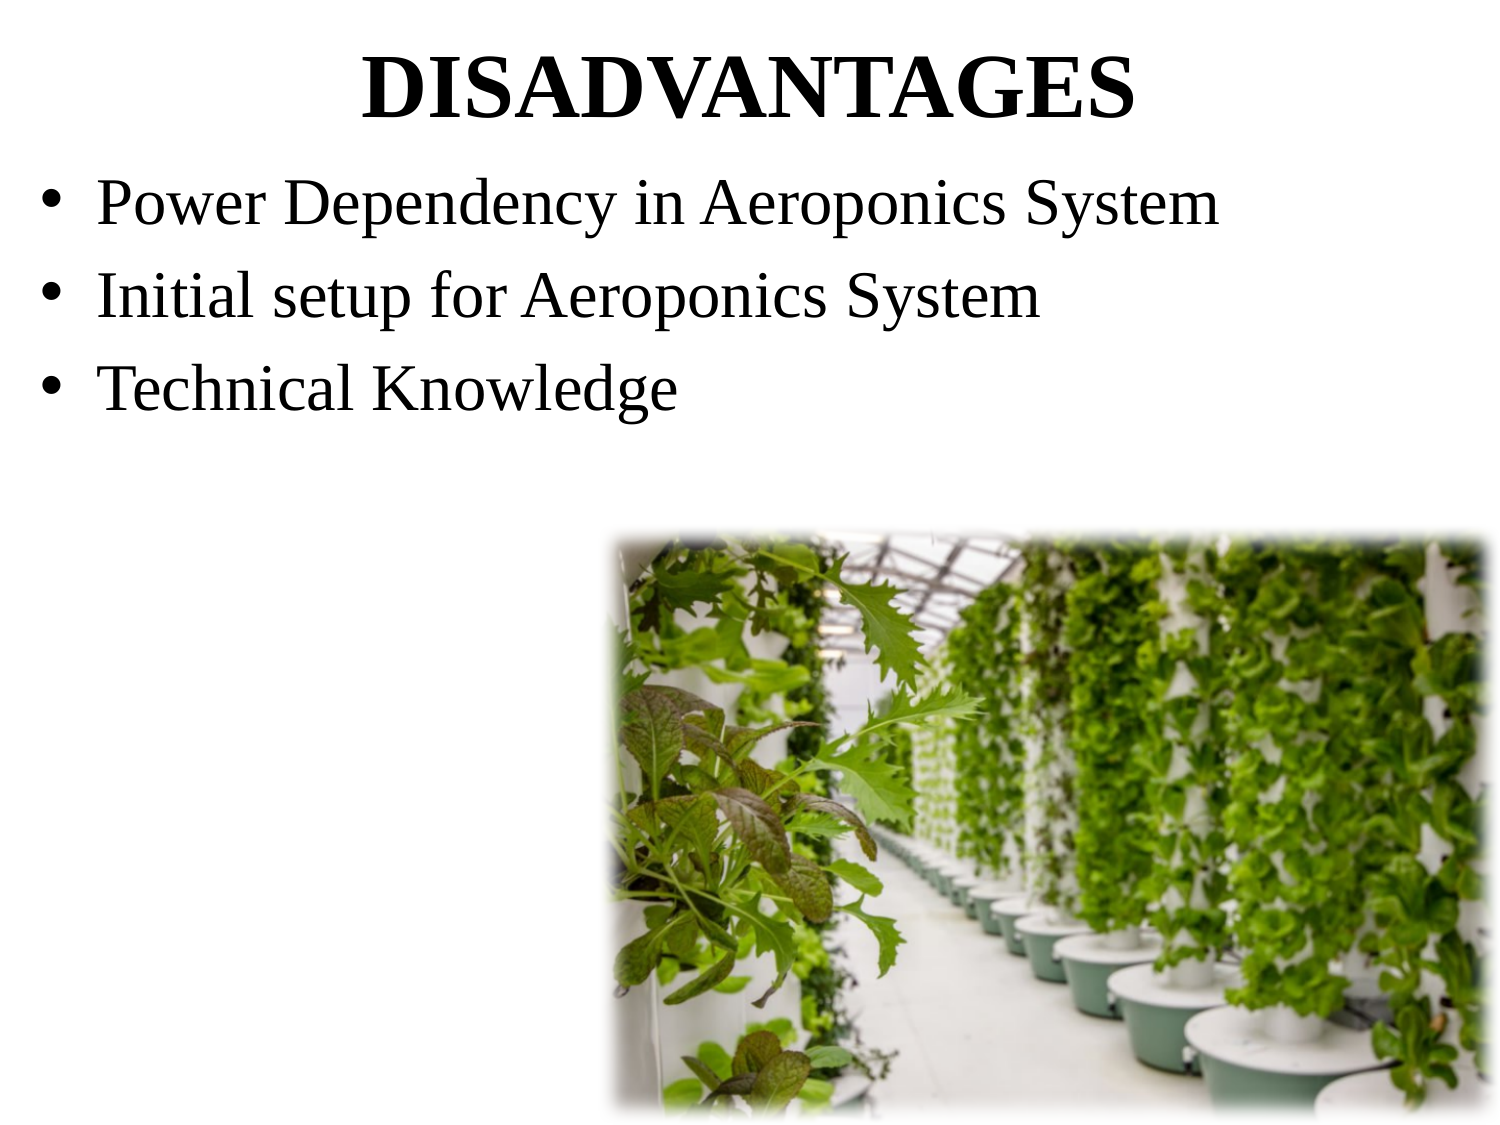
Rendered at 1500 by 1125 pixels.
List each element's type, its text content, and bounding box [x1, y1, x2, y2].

picture [598, 524, 1500, 1125]
list Power Dependency in Aeroponics System Initial setup for Aeroponics System Technical Knowledge [24, 149, 1375, 893]
title DISADVANTAGES [75, 0, 1425, 163]
